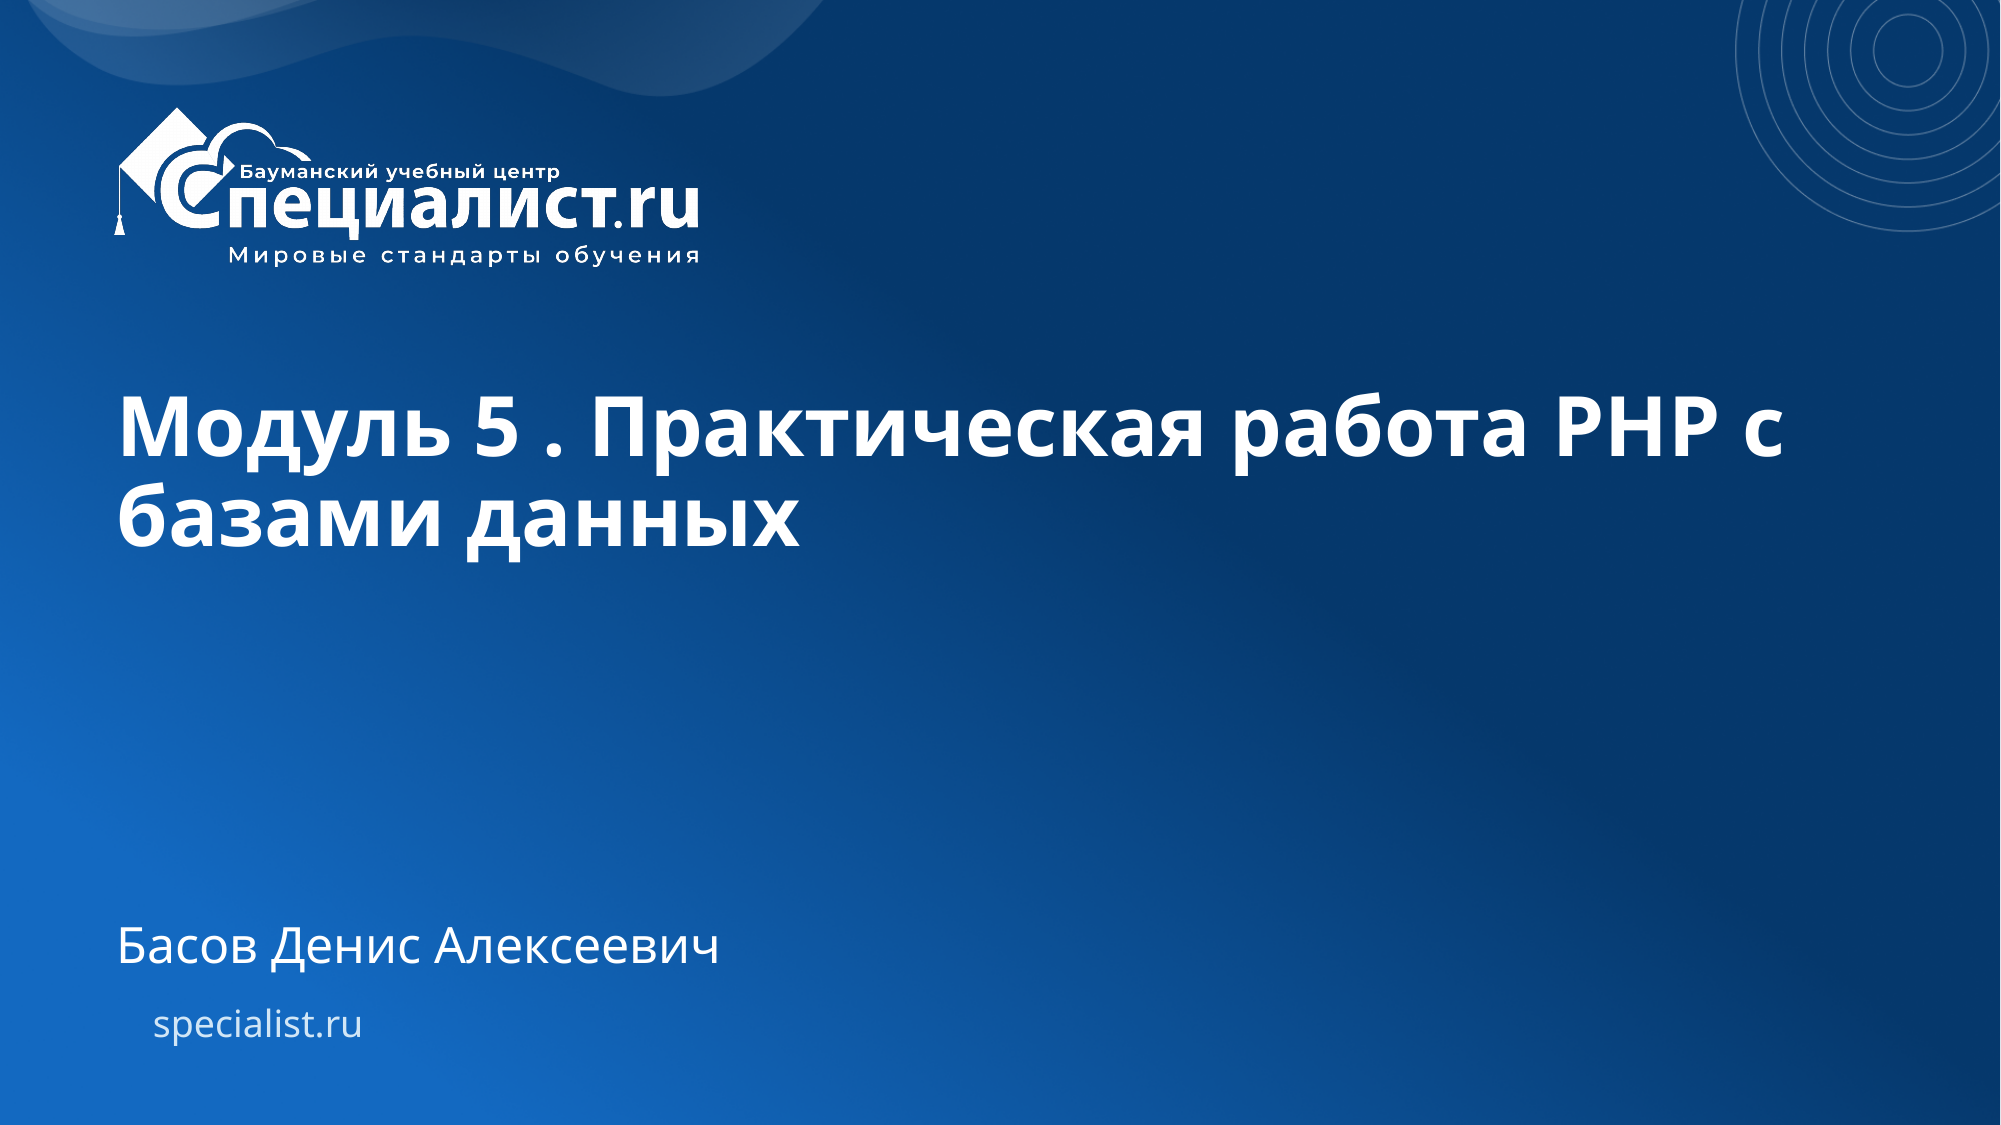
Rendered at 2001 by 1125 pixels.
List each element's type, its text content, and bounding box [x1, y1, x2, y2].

picture [0, 0, 2001, 1125]
title Модуль 5 . Практическая работа PHP с базами данных [101, 348, 1952, 573]
subtitle Басов Денис Алексеевич [101, 912, 1578, 1023]
